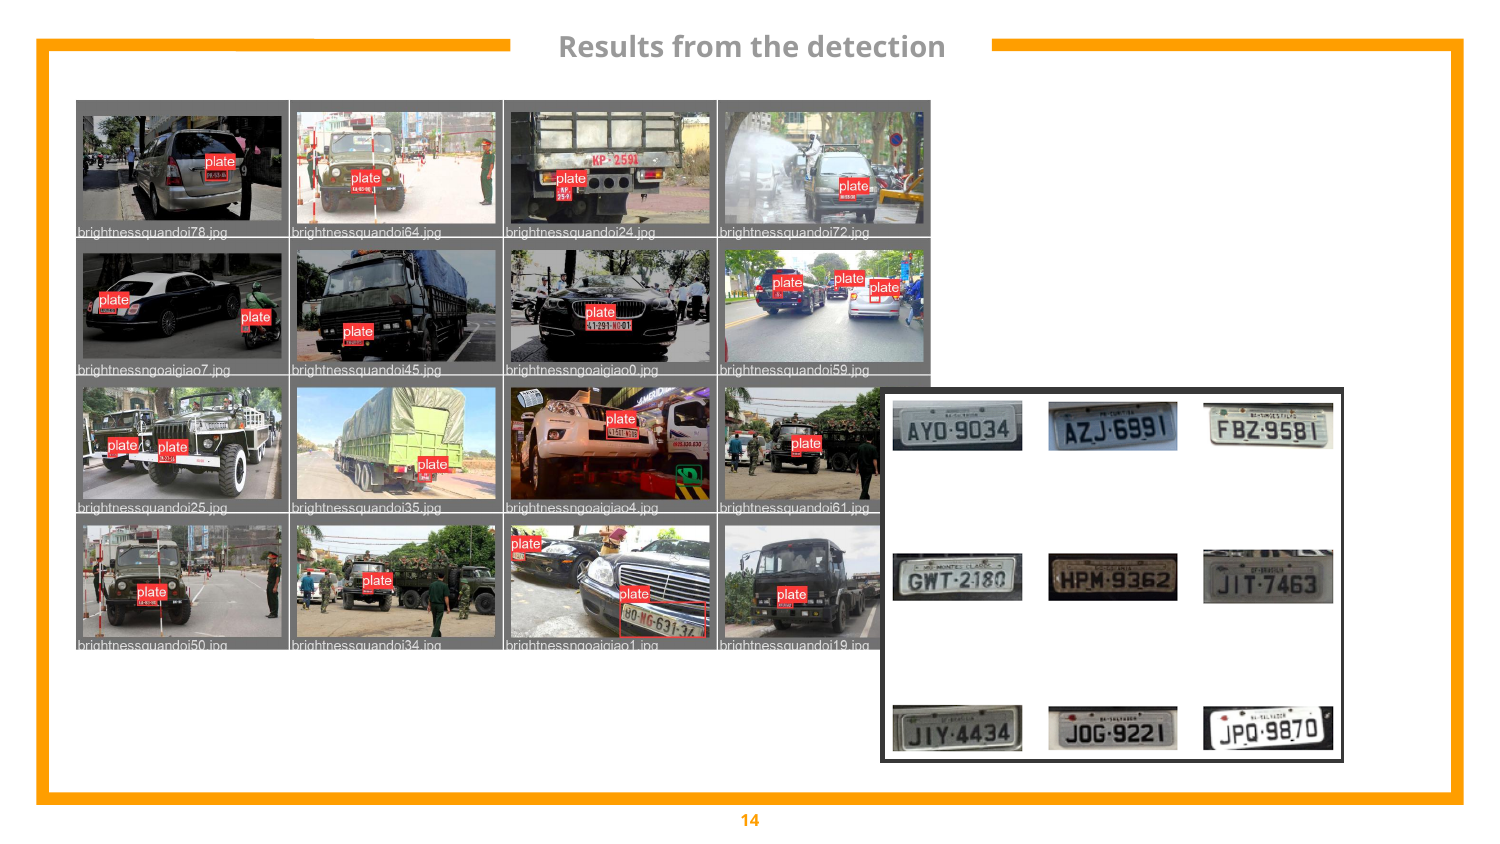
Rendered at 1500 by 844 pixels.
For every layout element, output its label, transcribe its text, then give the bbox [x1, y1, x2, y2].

picture [75, 99, 1344, 763]
slide_number ‹#› [0, 798, 1500, 844]
title Results from the detection [513, 16, 992, 76]
